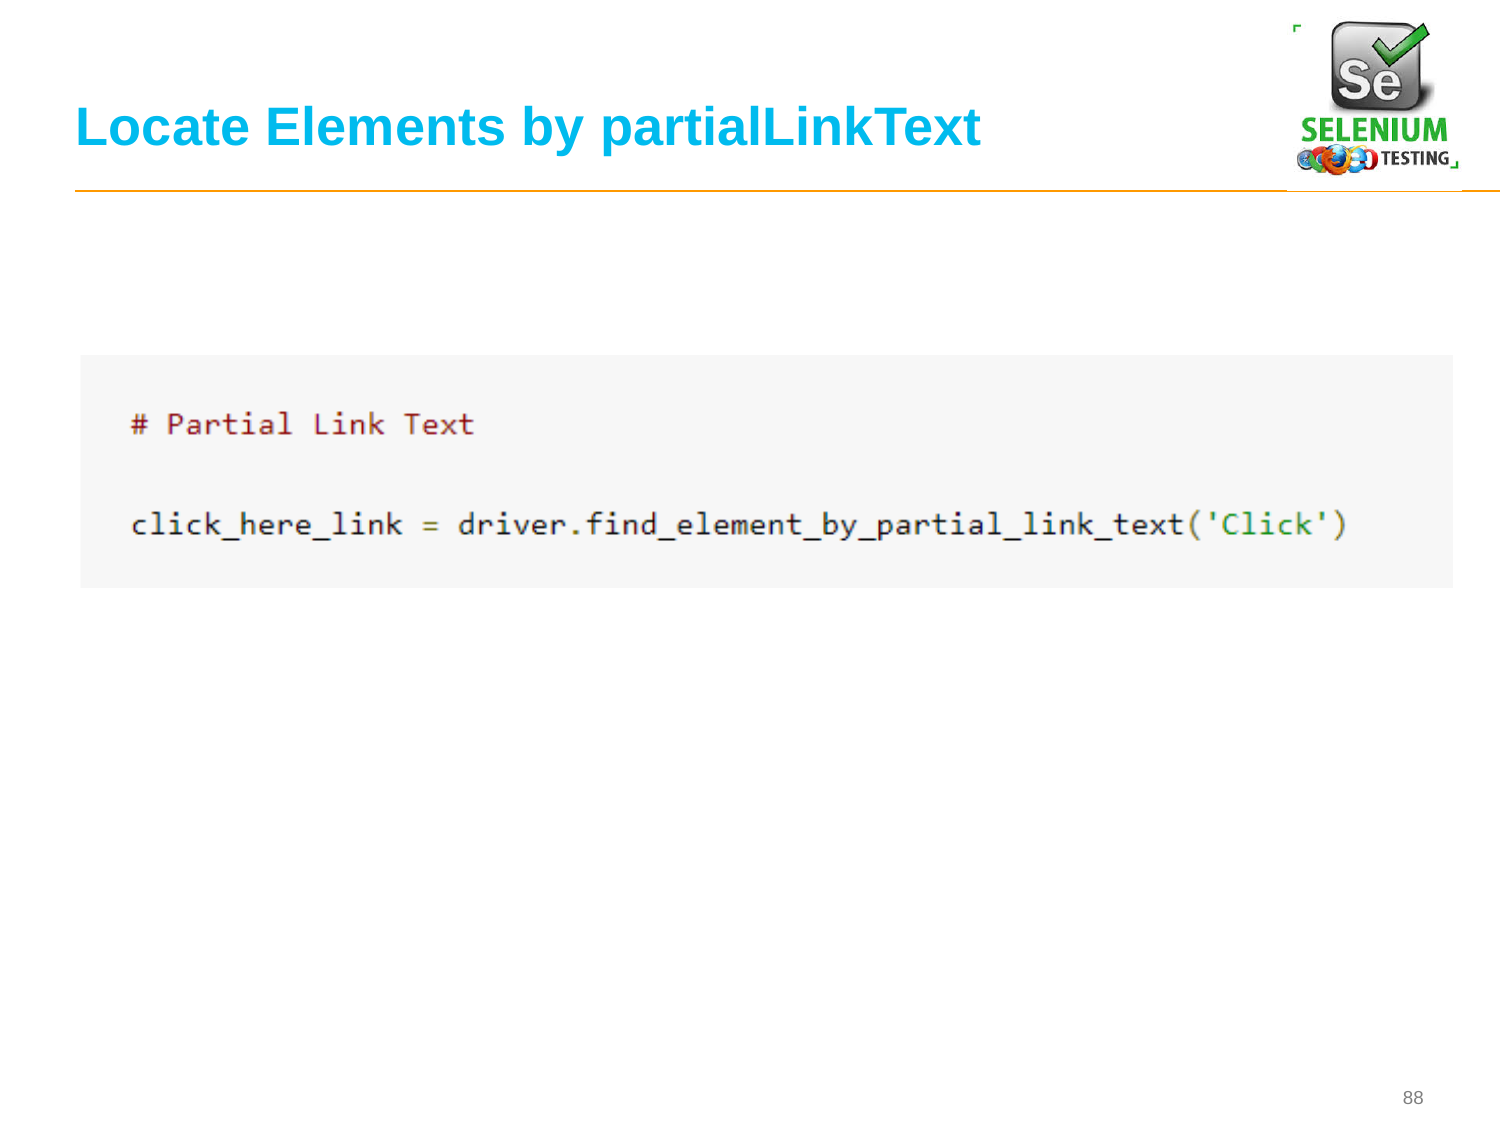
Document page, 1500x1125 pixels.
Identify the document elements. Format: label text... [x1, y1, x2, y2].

picture [77, 355, 1454, 588]
title Locate Elements by partialLinkText [75, 27, 1422, 157]
picture [1287, 16, 1462, 191]
